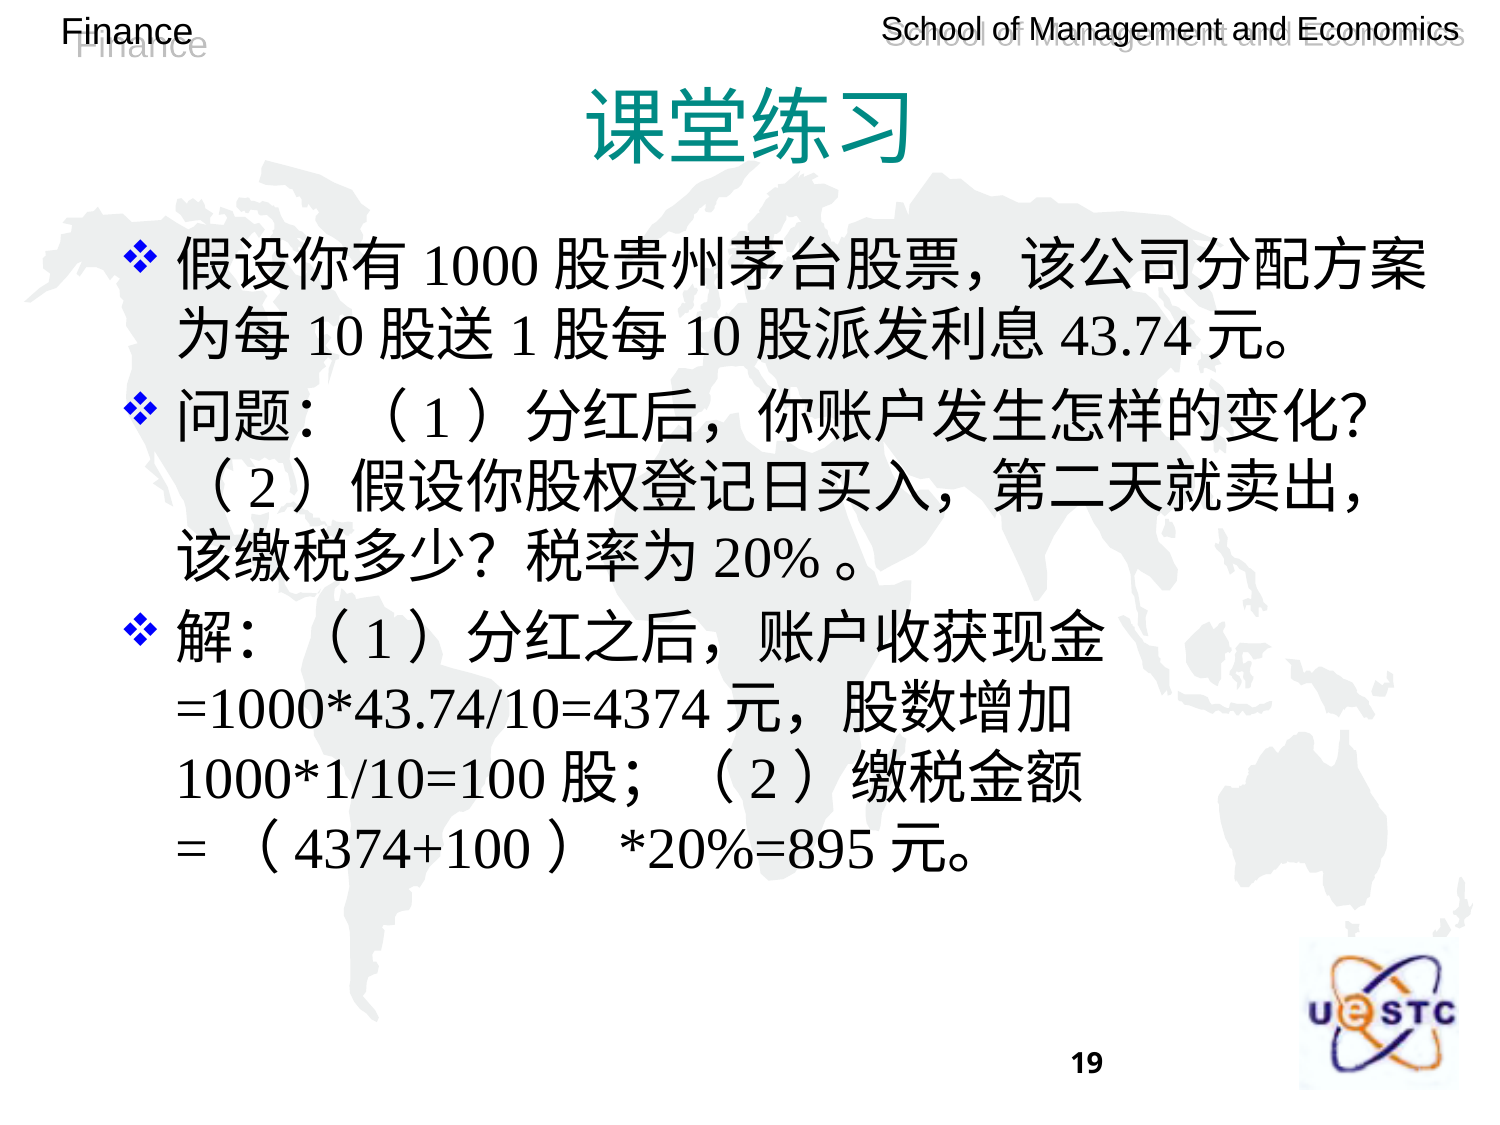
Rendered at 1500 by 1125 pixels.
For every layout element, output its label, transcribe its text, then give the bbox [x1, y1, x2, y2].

list 假设你有1000股贵州茅台股票，该公司分配方案为每10股送1股每10股派发利息43.74元。 问题：（1）分红后，你账户发生怎样的变化？（2）假设你股权登记日买入，第二天就卖出，该缴税多少？税率为20%。 解：（1）分红之后，账户收获现金=1000*43.74/10=4374元，股数增加1000*1/10=100股；（2）缴税金额=（4374+100）*20%=895元。 [104, 220, 1455, 896]
title 课堂练习 [75, 66, 1425, 221]
picture [1299, 937, 1459, 1090]
